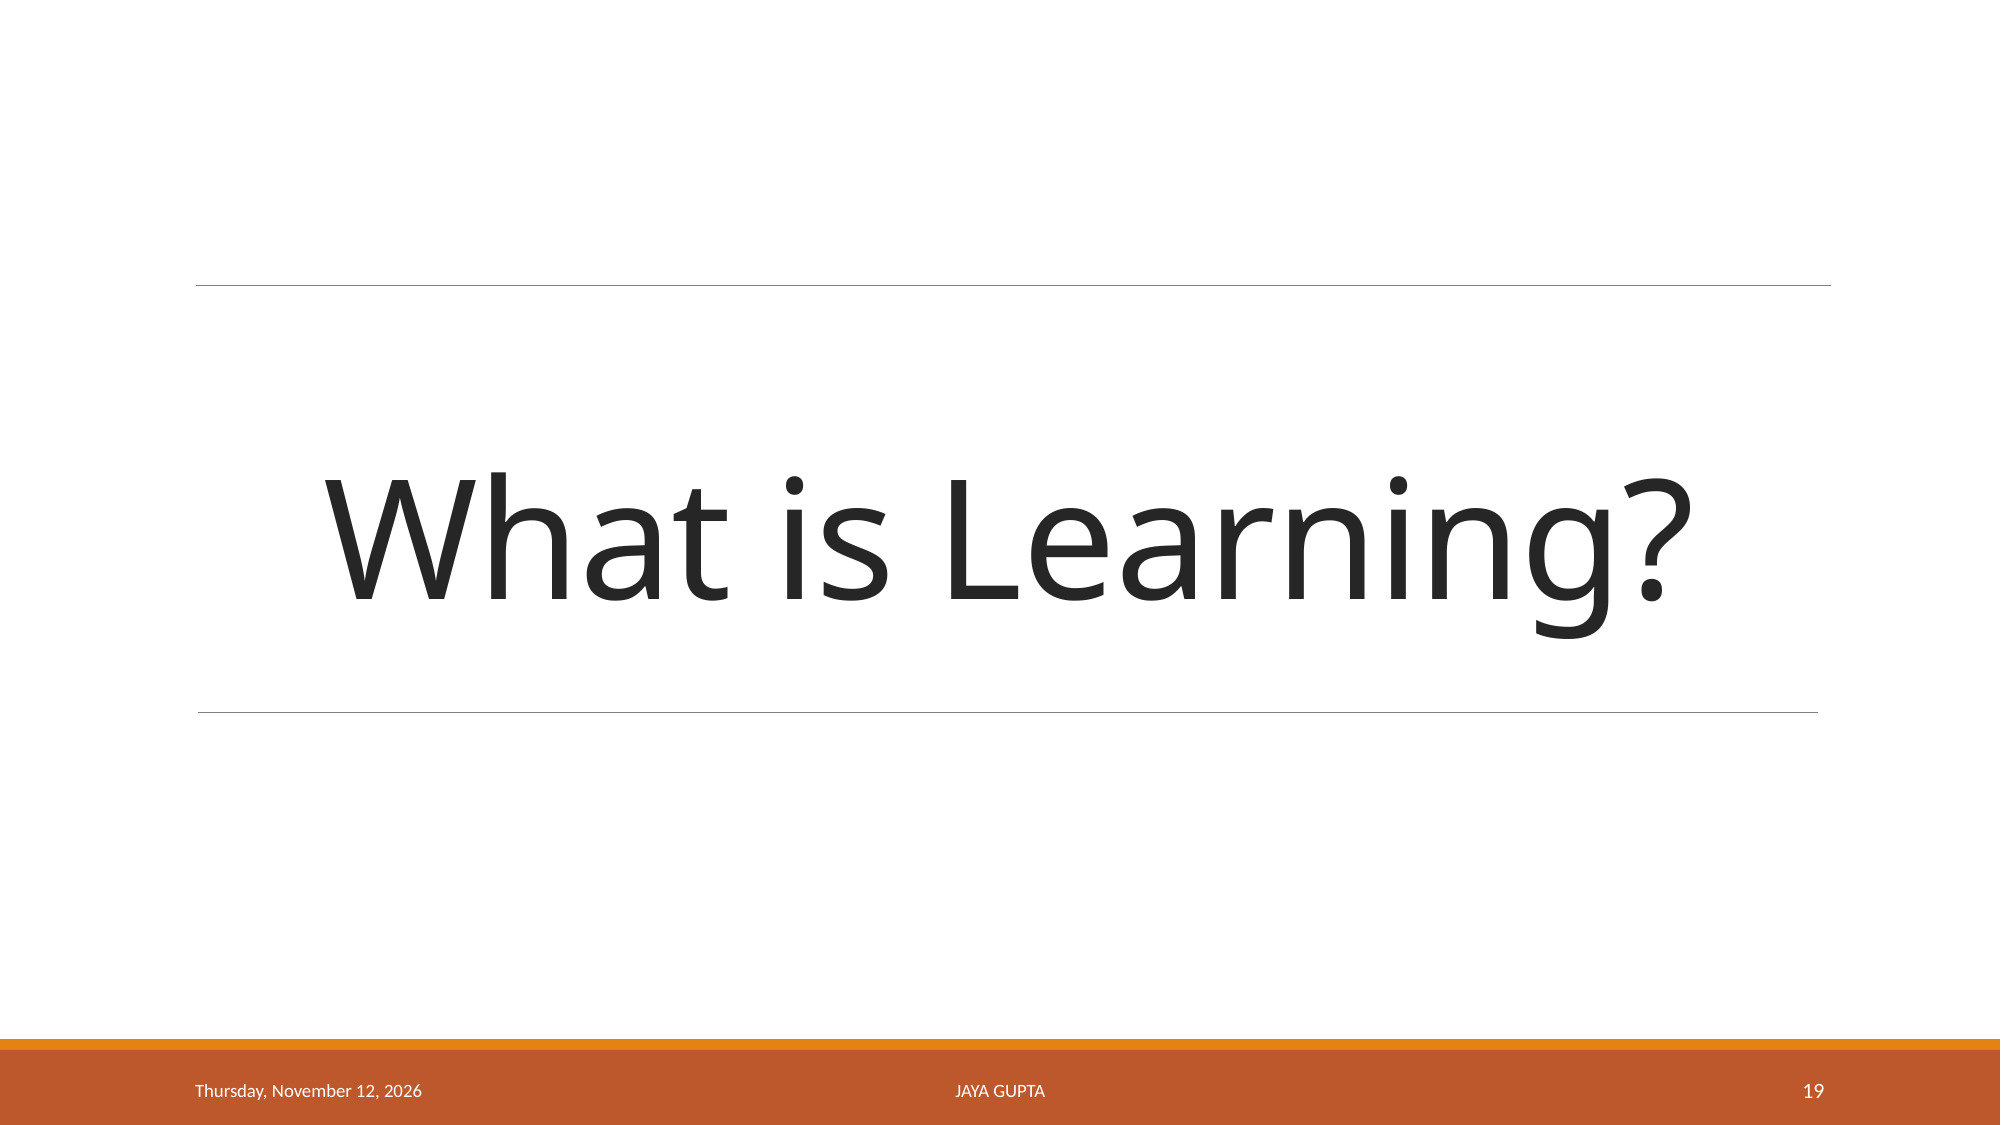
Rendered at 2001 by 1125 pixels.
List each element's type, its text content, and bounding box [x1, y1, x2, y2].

footer JAYA GUPTA [604, 1059, 1396, 1120]
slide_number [180, 1059, 586, 1120]
slide_number 19 [1624, 1059, 1840, 1120]
title What is Learning? [184, 55, 1835, 641]
